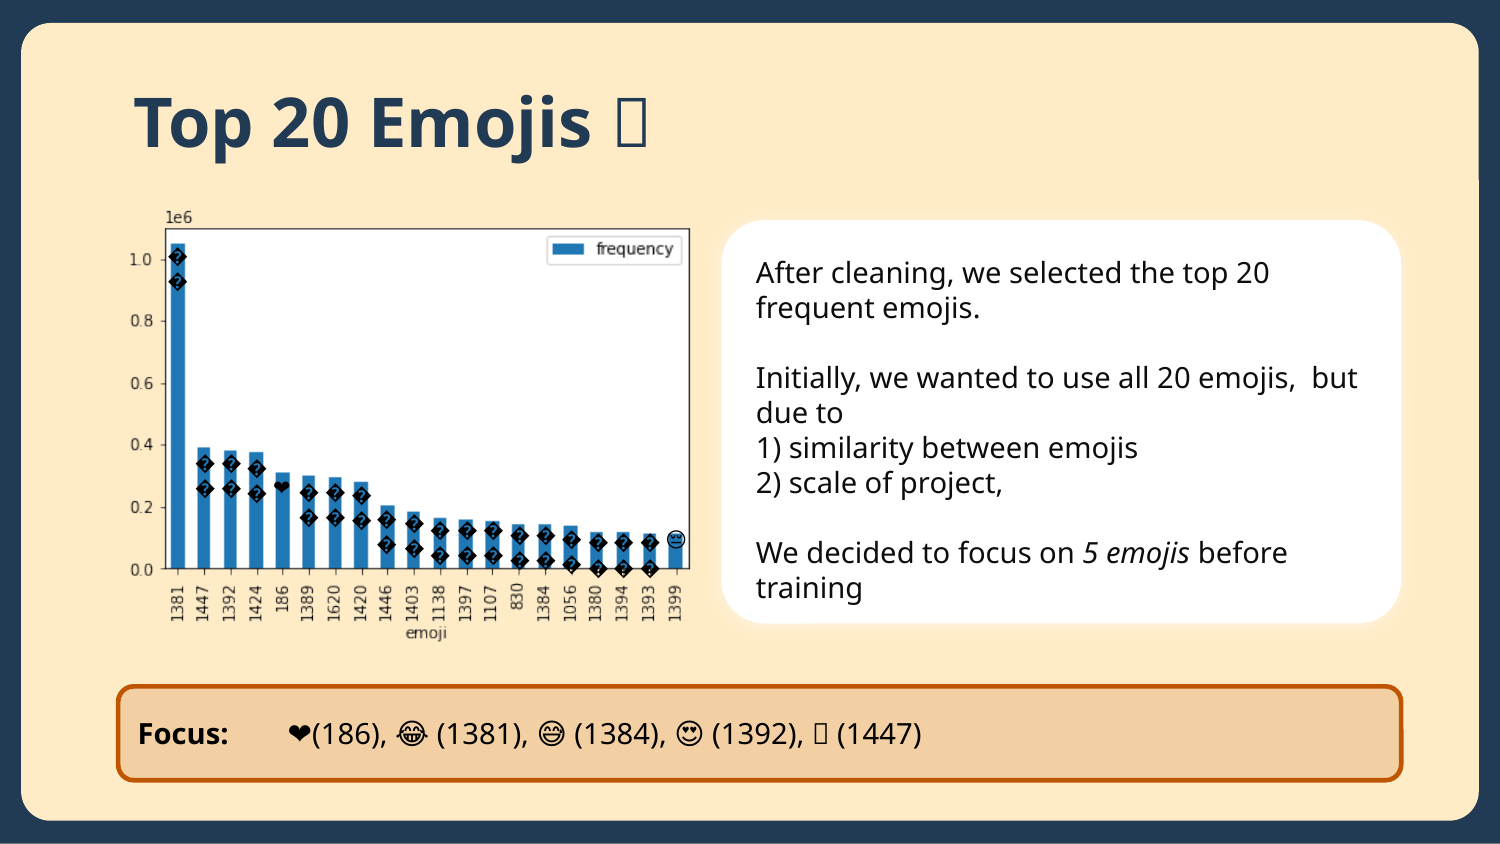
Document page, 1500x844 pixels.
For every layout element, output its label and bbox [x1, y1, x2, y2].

text_box [117, 200, 704, 653]
text_box [0, 0, 1500, 844]
